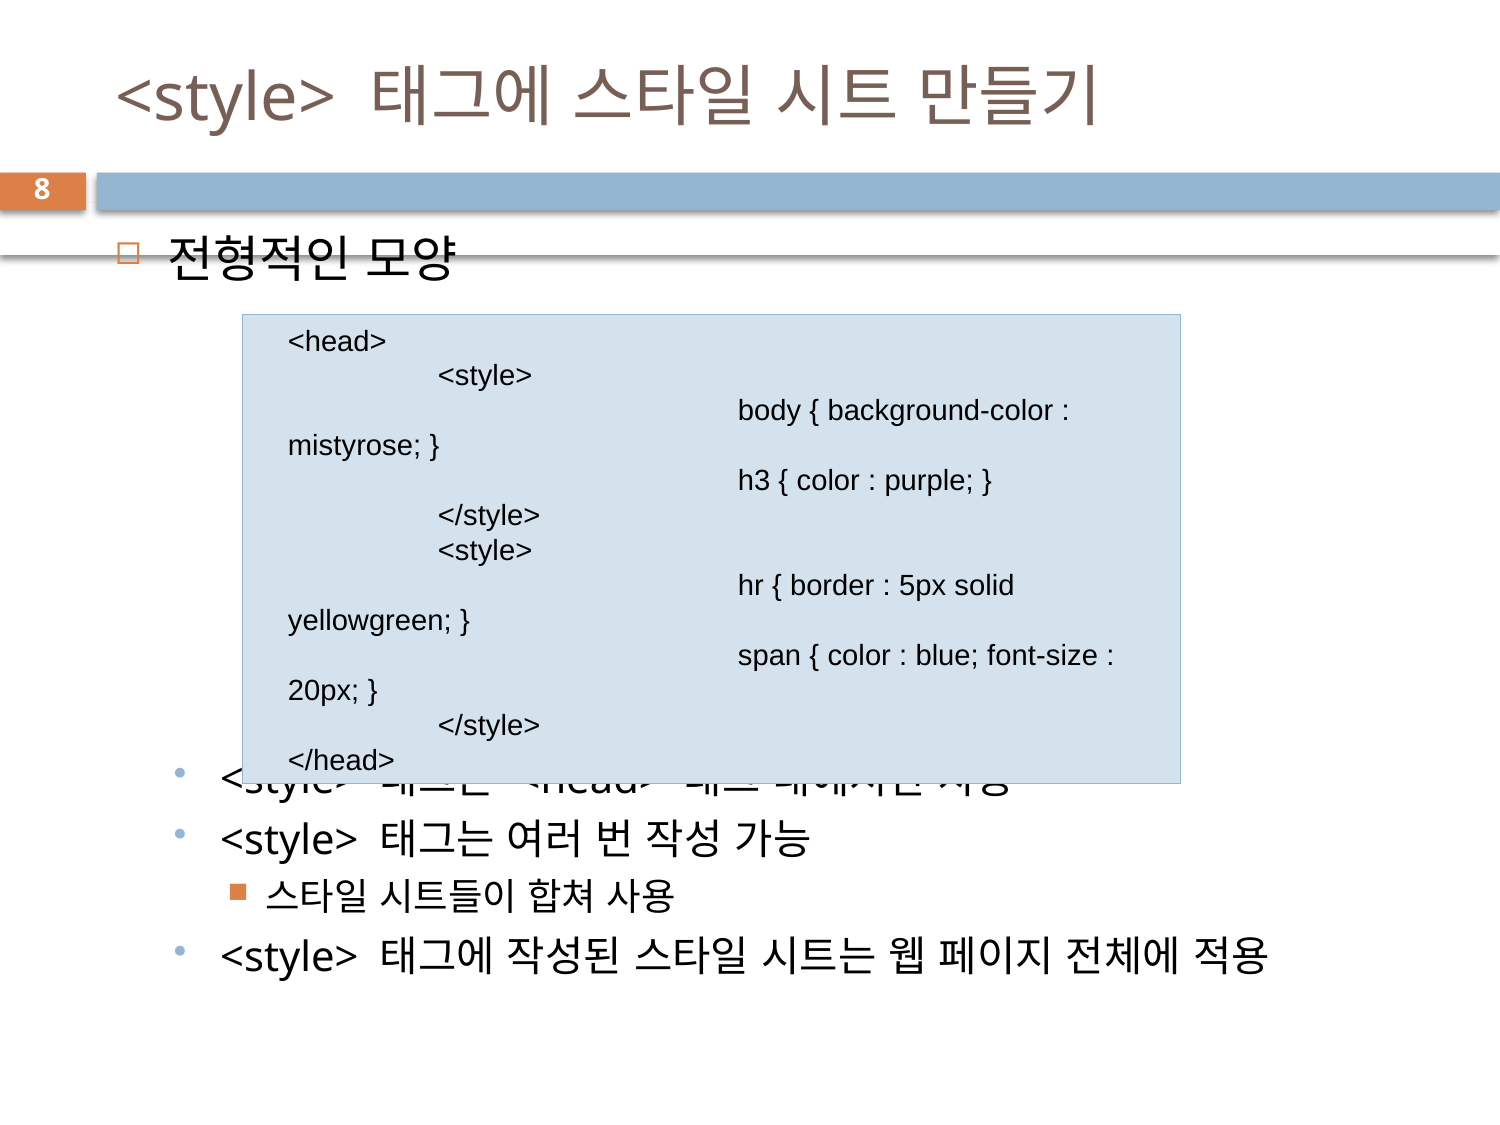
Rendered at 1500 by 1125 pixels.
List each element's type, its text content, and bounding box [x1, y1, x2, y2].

text_box <head> <style> body { background-color : mistyrose; } h3 { color : purple; } </style> <style> hr { border : 5px solid yellowgreen; } span { color : blue; font-size : 20px; } </style> </head> [242, 314, 1181, 784]
slide_number 8 [0, 170, 87, 211]
list 전형적인 모양 <style> 태그는 <head> 태그 내에서만 사용 <style> 태그는 여러 번 작성 가능 스타일 시트들이 합쳐 사용 <style> 태그에 작성된 스타일 시트는 웹 페이지 전체에 적용 [100, 219, 1438, 1047]
title <style> 태그에 스타일 시트 만들기 [100, 37, 1438, 149]
